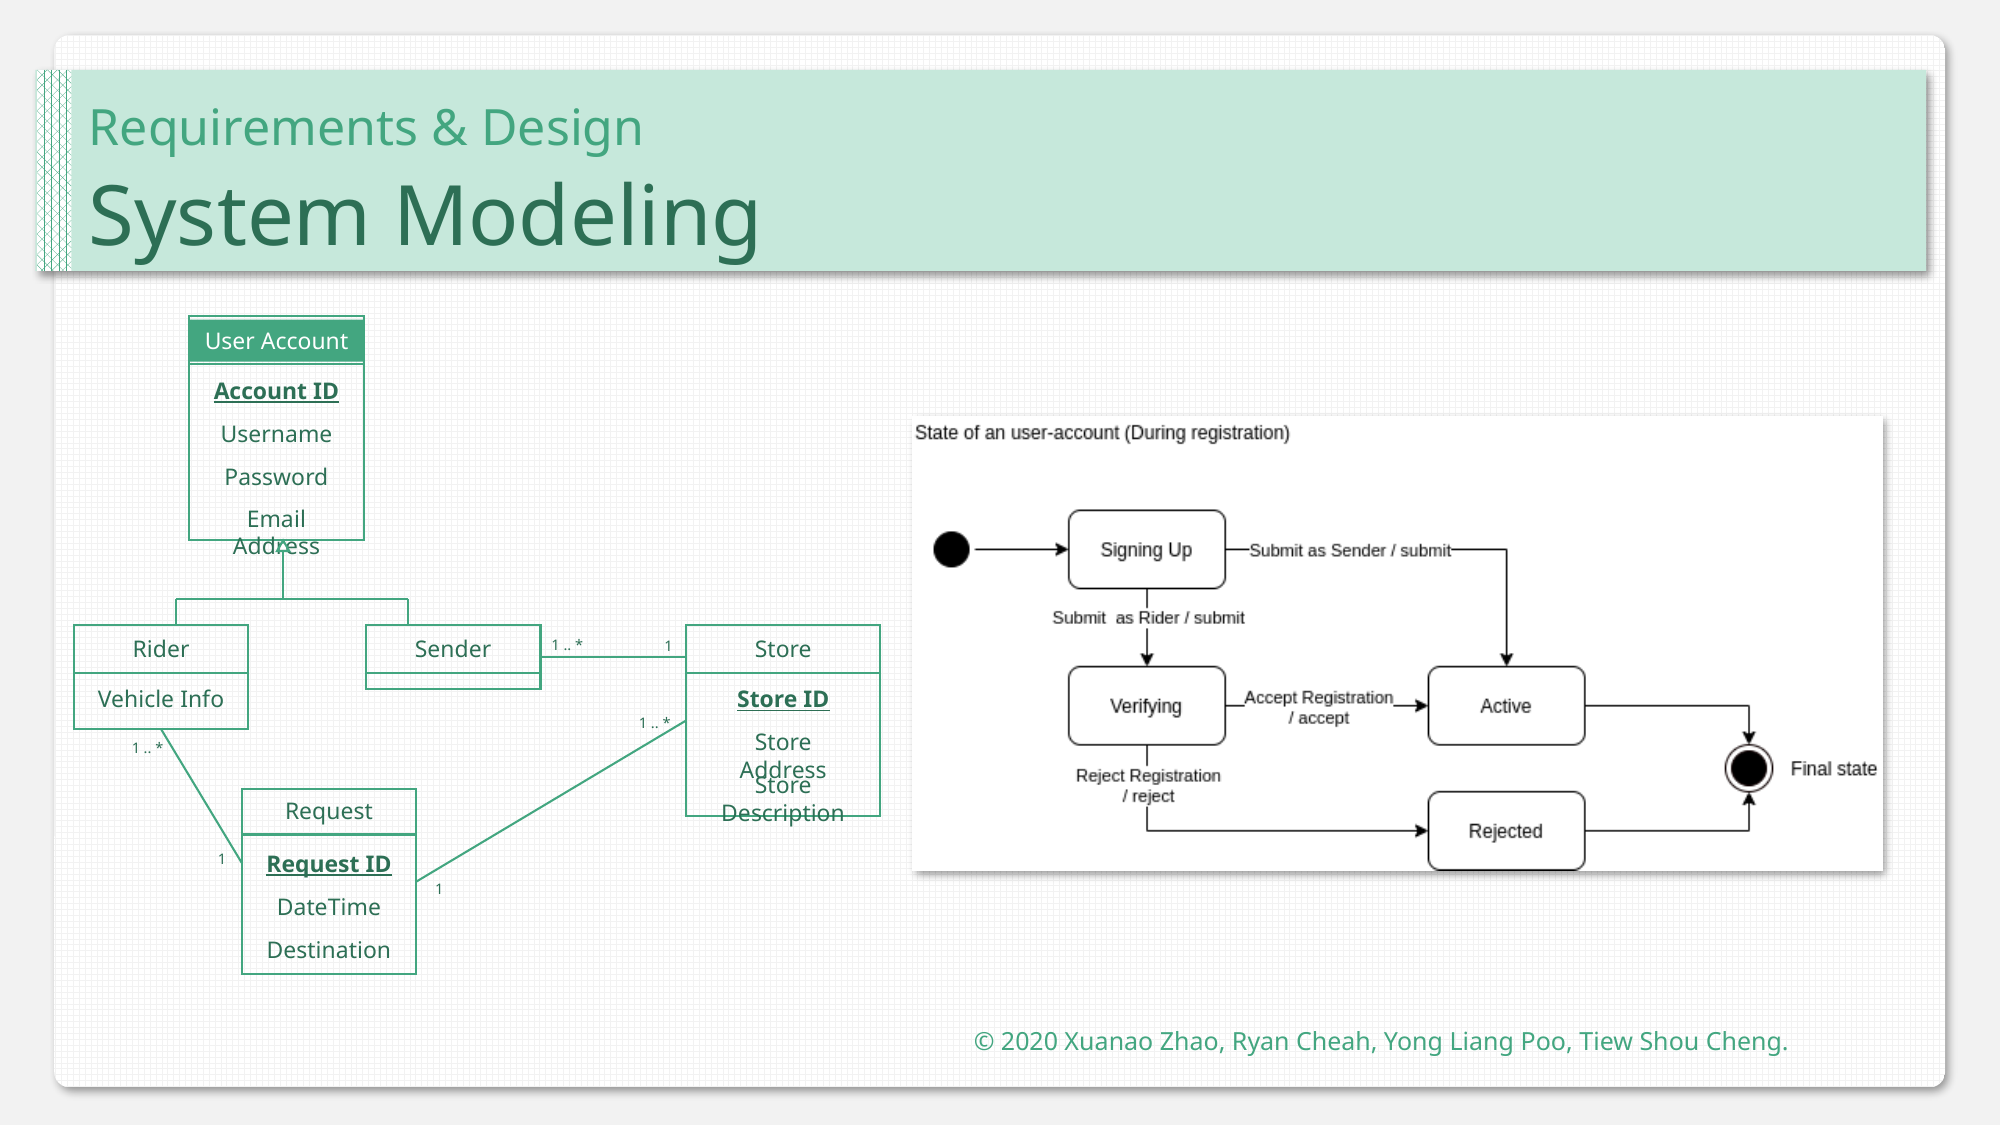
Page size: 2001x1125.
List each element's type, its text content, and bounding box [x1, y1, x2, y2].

footer © 2020 Xuanao Zhao, Ryan Cheah, Yong Liang Poo, Tiew Shou Cheng. [816, 1010, 1806, 1071]
list Requirements & Design [73, 81, 1927, 163]
list System Modeling [73, 163, 1927, 271]
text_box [73, 316, 889, 975]
picture [912, 416, 1883, 871]
